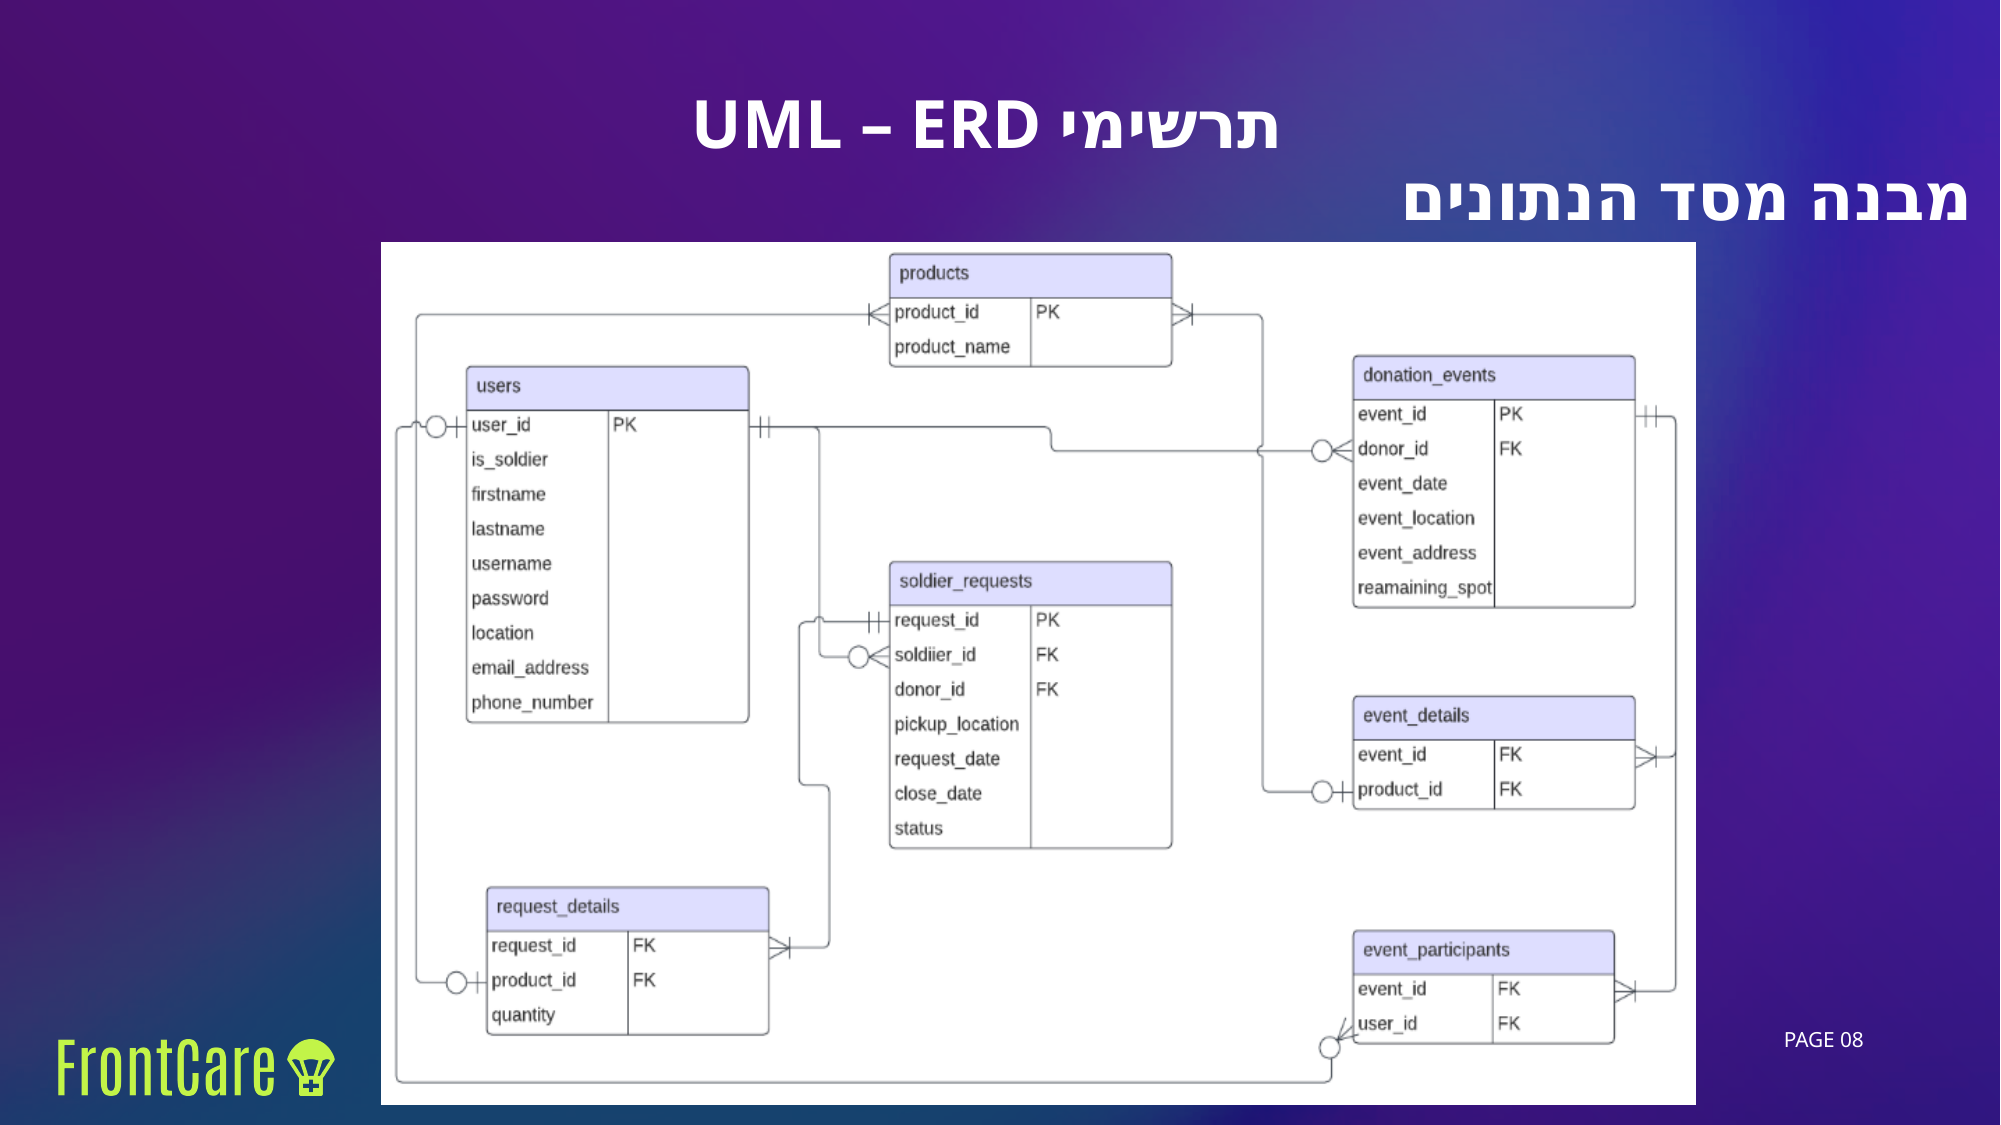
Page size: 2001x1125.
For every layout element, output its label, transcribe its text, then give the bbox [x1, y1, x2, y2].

picture [58, 1039, 335, 1096]
picture [381, 242, 1696, 1105]
slide_number Page 08 [1696, 1014, 1864, 1075]
text_box מבנה מסד הנתונים [1186, 146, 1989, 206]
title תרשימי UML – erd [125, 72, 1850, 169]
